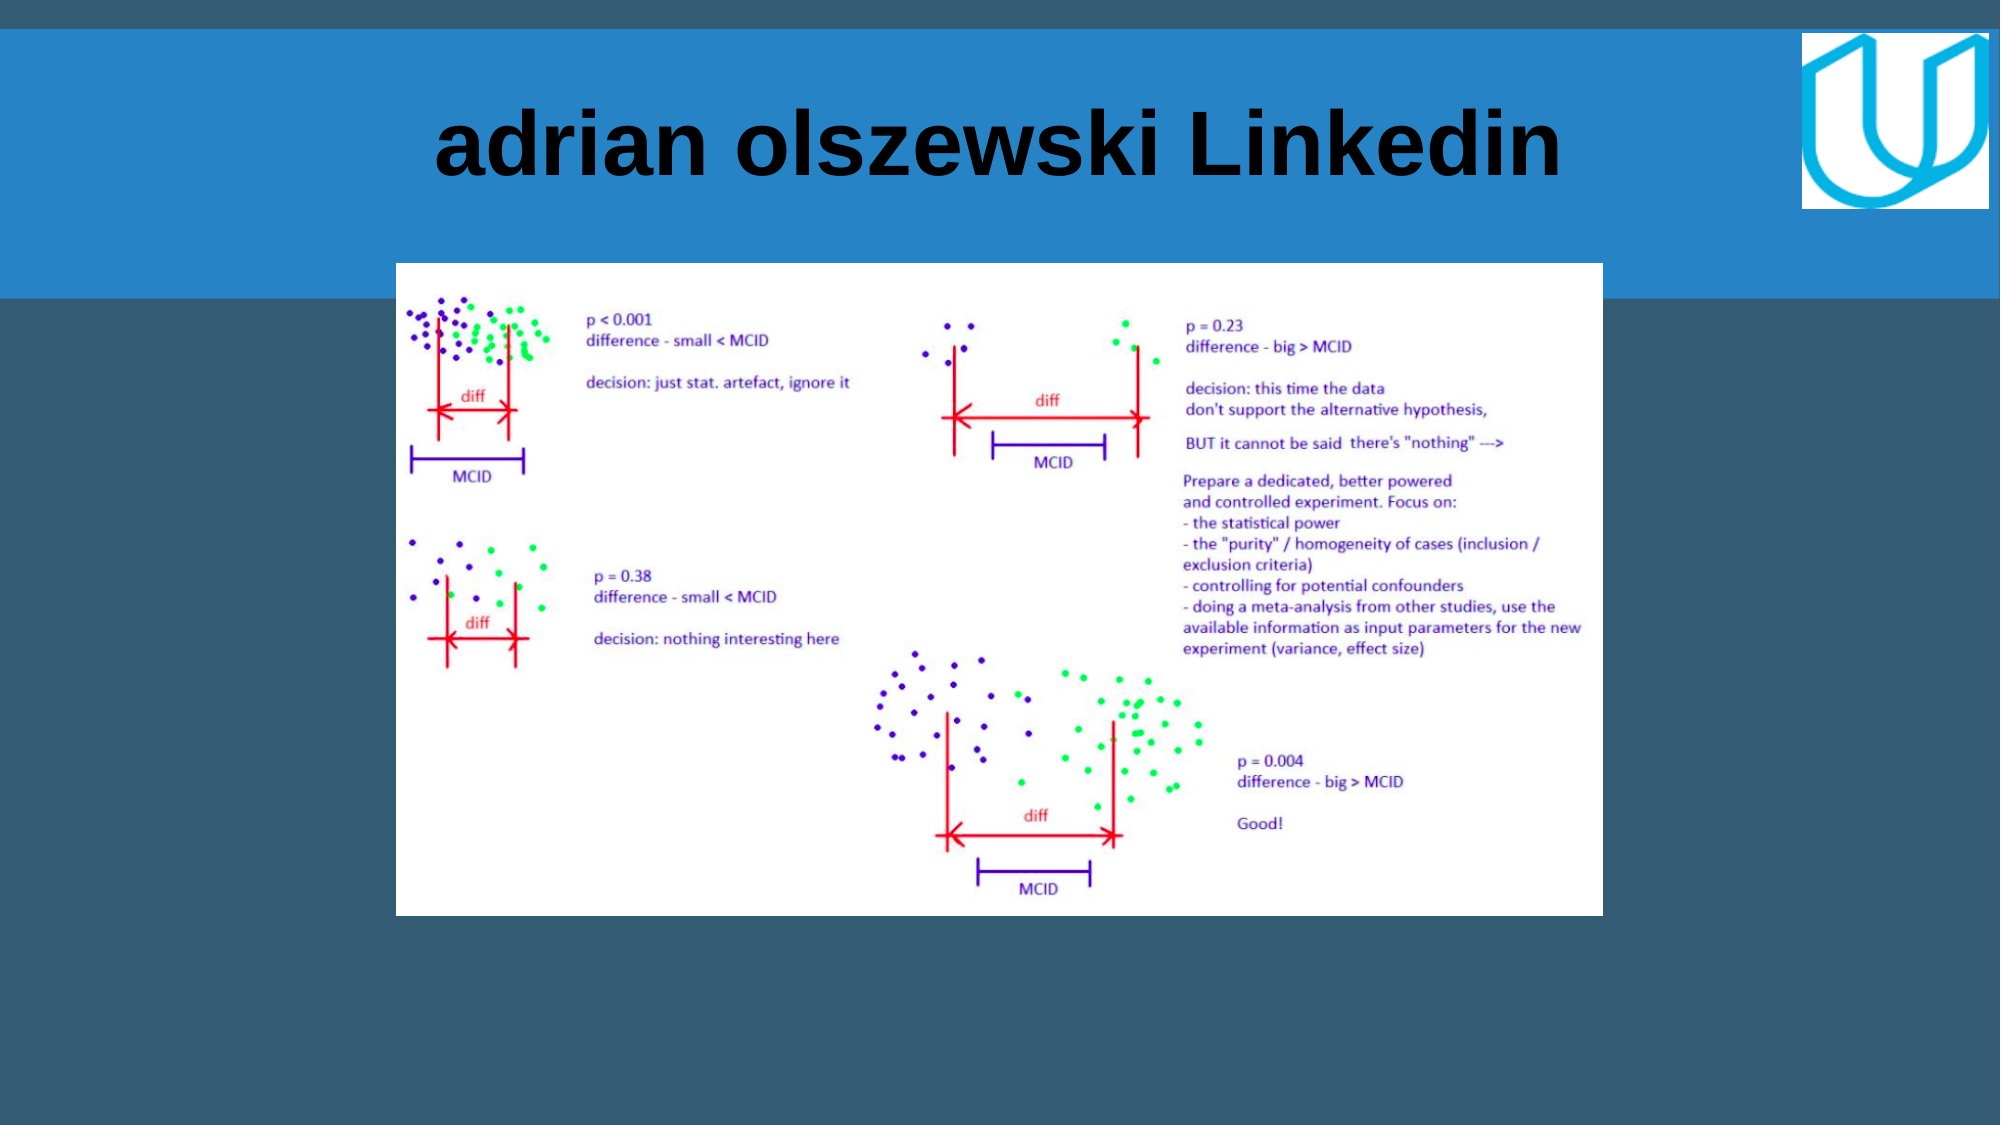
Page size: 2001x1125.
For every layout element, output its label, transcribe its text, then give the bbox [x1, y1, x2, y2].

picture [1900, 175, 1912, 189]
picture [1900, 124, 1989, 209]
picture [396, 262, 1604, 916]
picture [1802, 33, 1989, 167]
text_box adrian olszewski Linkedin [99, 44, 1900, 233]
picture [1933, 47, 1974, 167]
